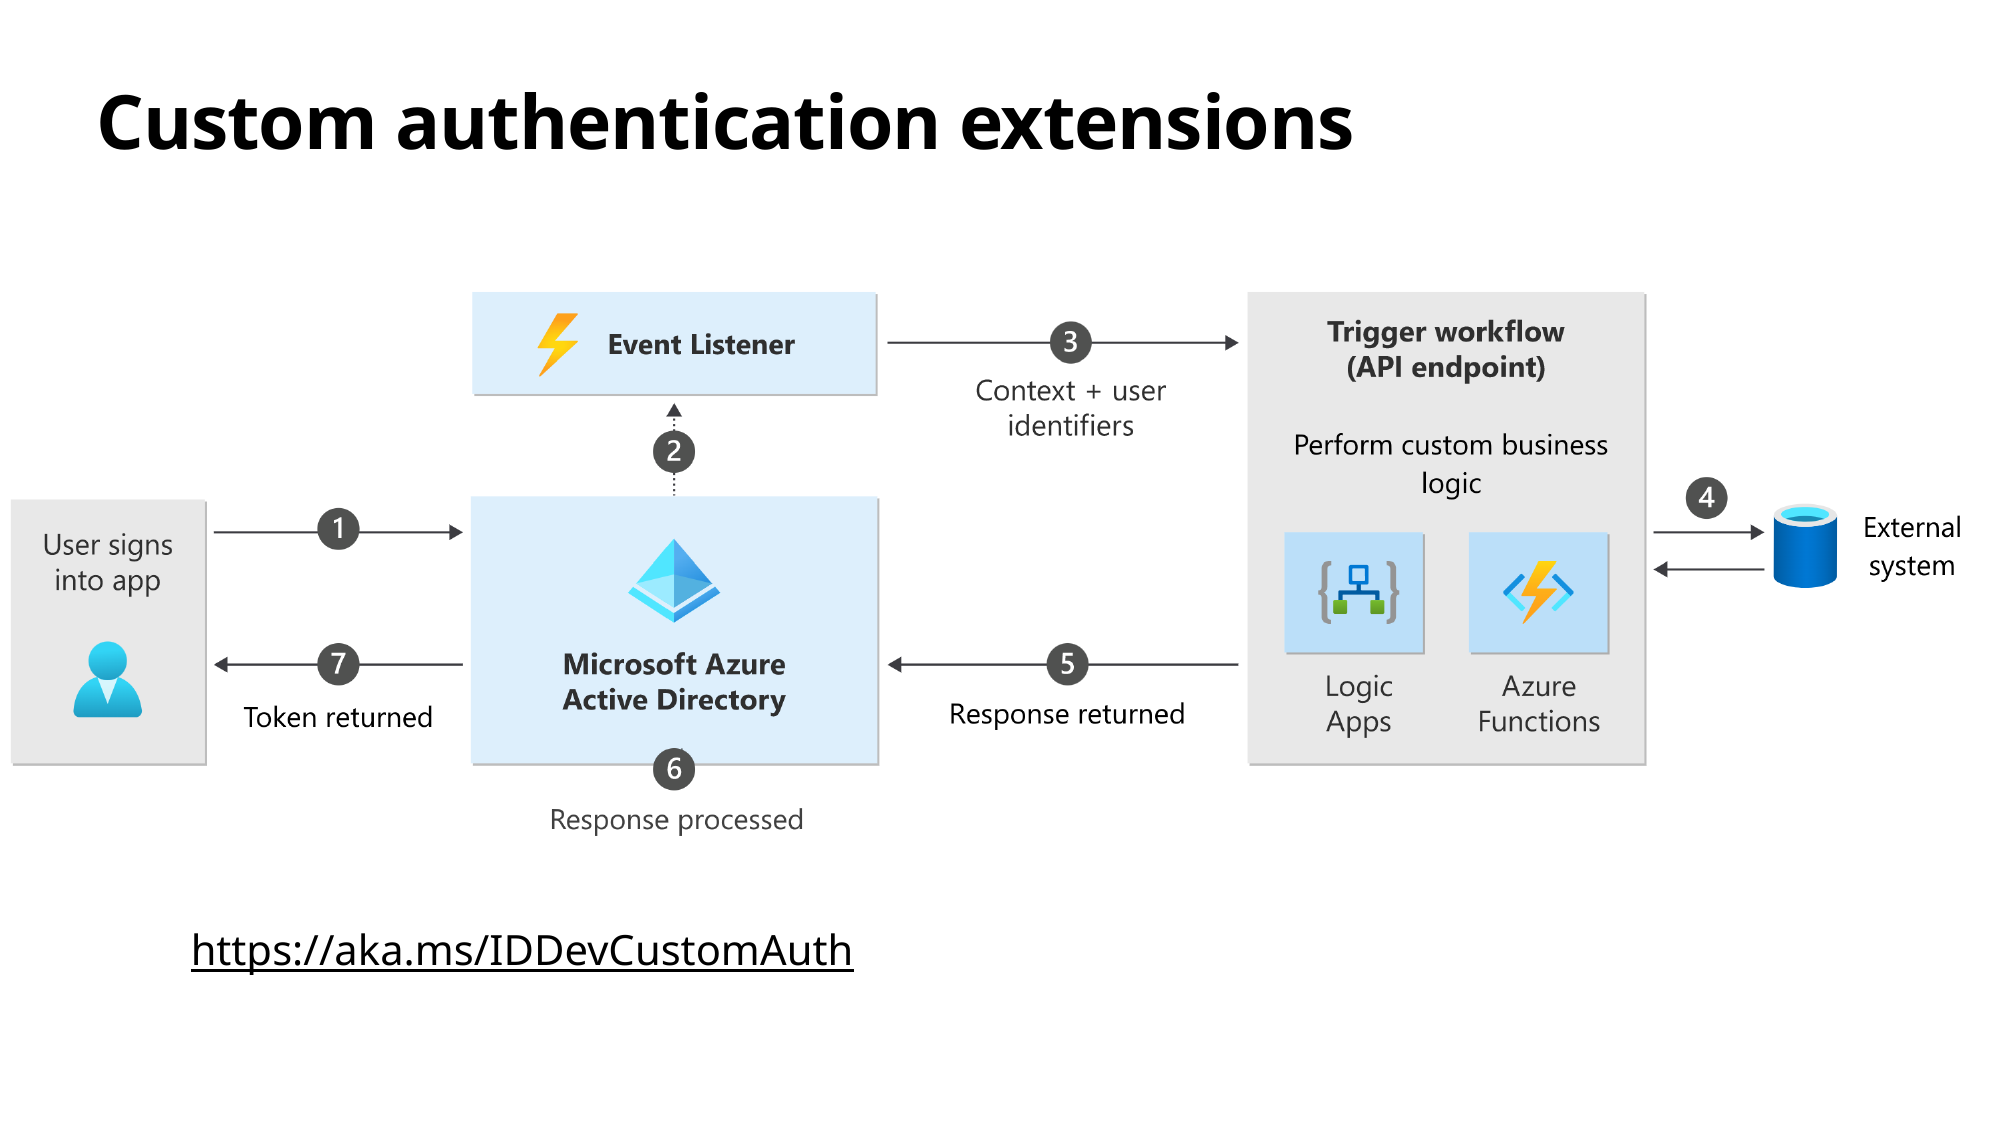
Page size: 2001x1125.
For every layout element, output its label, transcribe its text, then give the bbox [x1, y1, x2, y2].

title Custom authentication extensions [96, 75, 1904, 166]
picture [0, 259, 2000, 866]
text_box https://aka.ms/IDDevCustomAuth [190, 923, 1719, 981]
